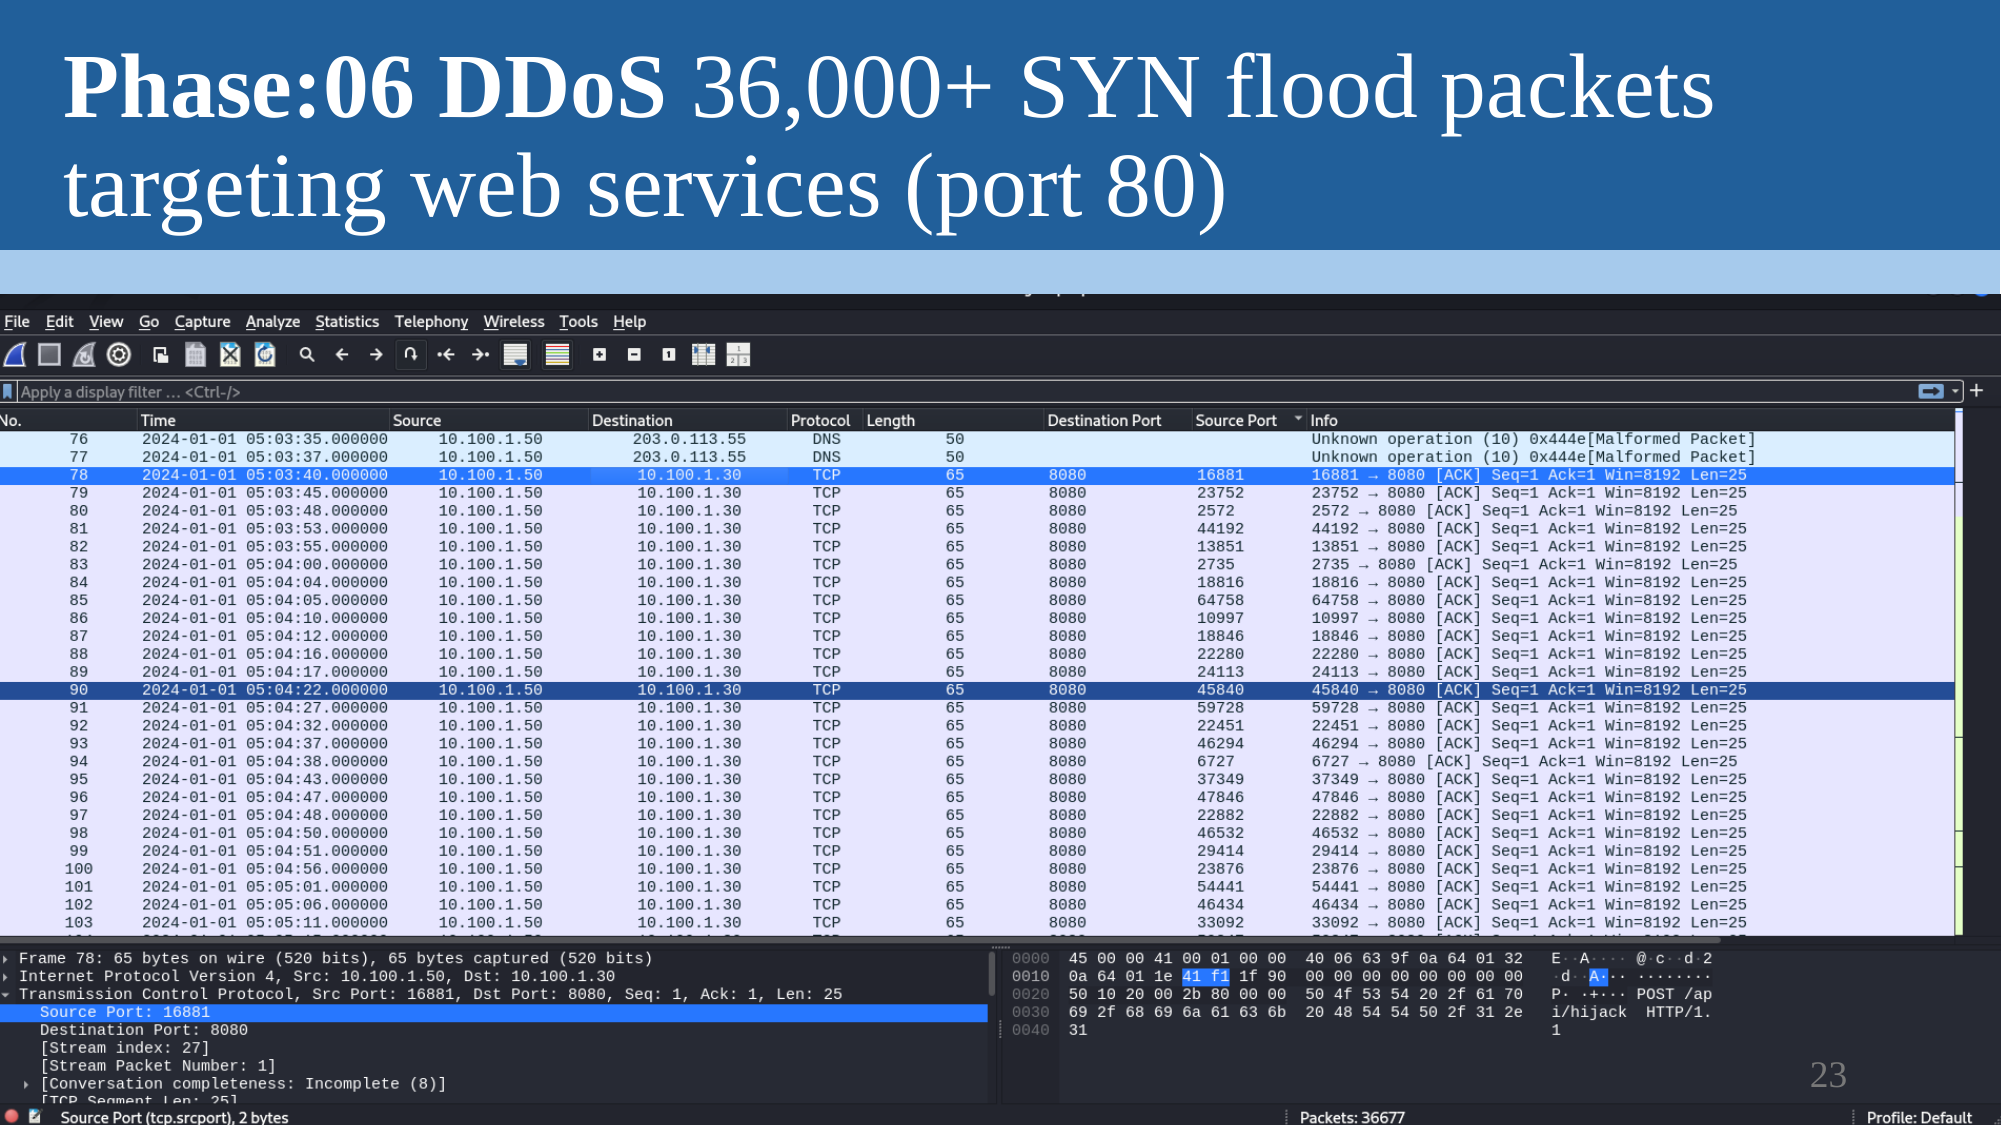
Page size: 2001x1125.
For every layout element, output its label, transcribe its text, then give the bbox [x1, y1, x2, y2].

picture [0, 293, 2001, 1125]
title Phase:06 DDoS 36,000+ SYN flood packets targeting web services (port 80) [48, 28, 1774, 246]
text_box [0, 0, 2000, 249]
text_box [0, 249, 2000, 293]
